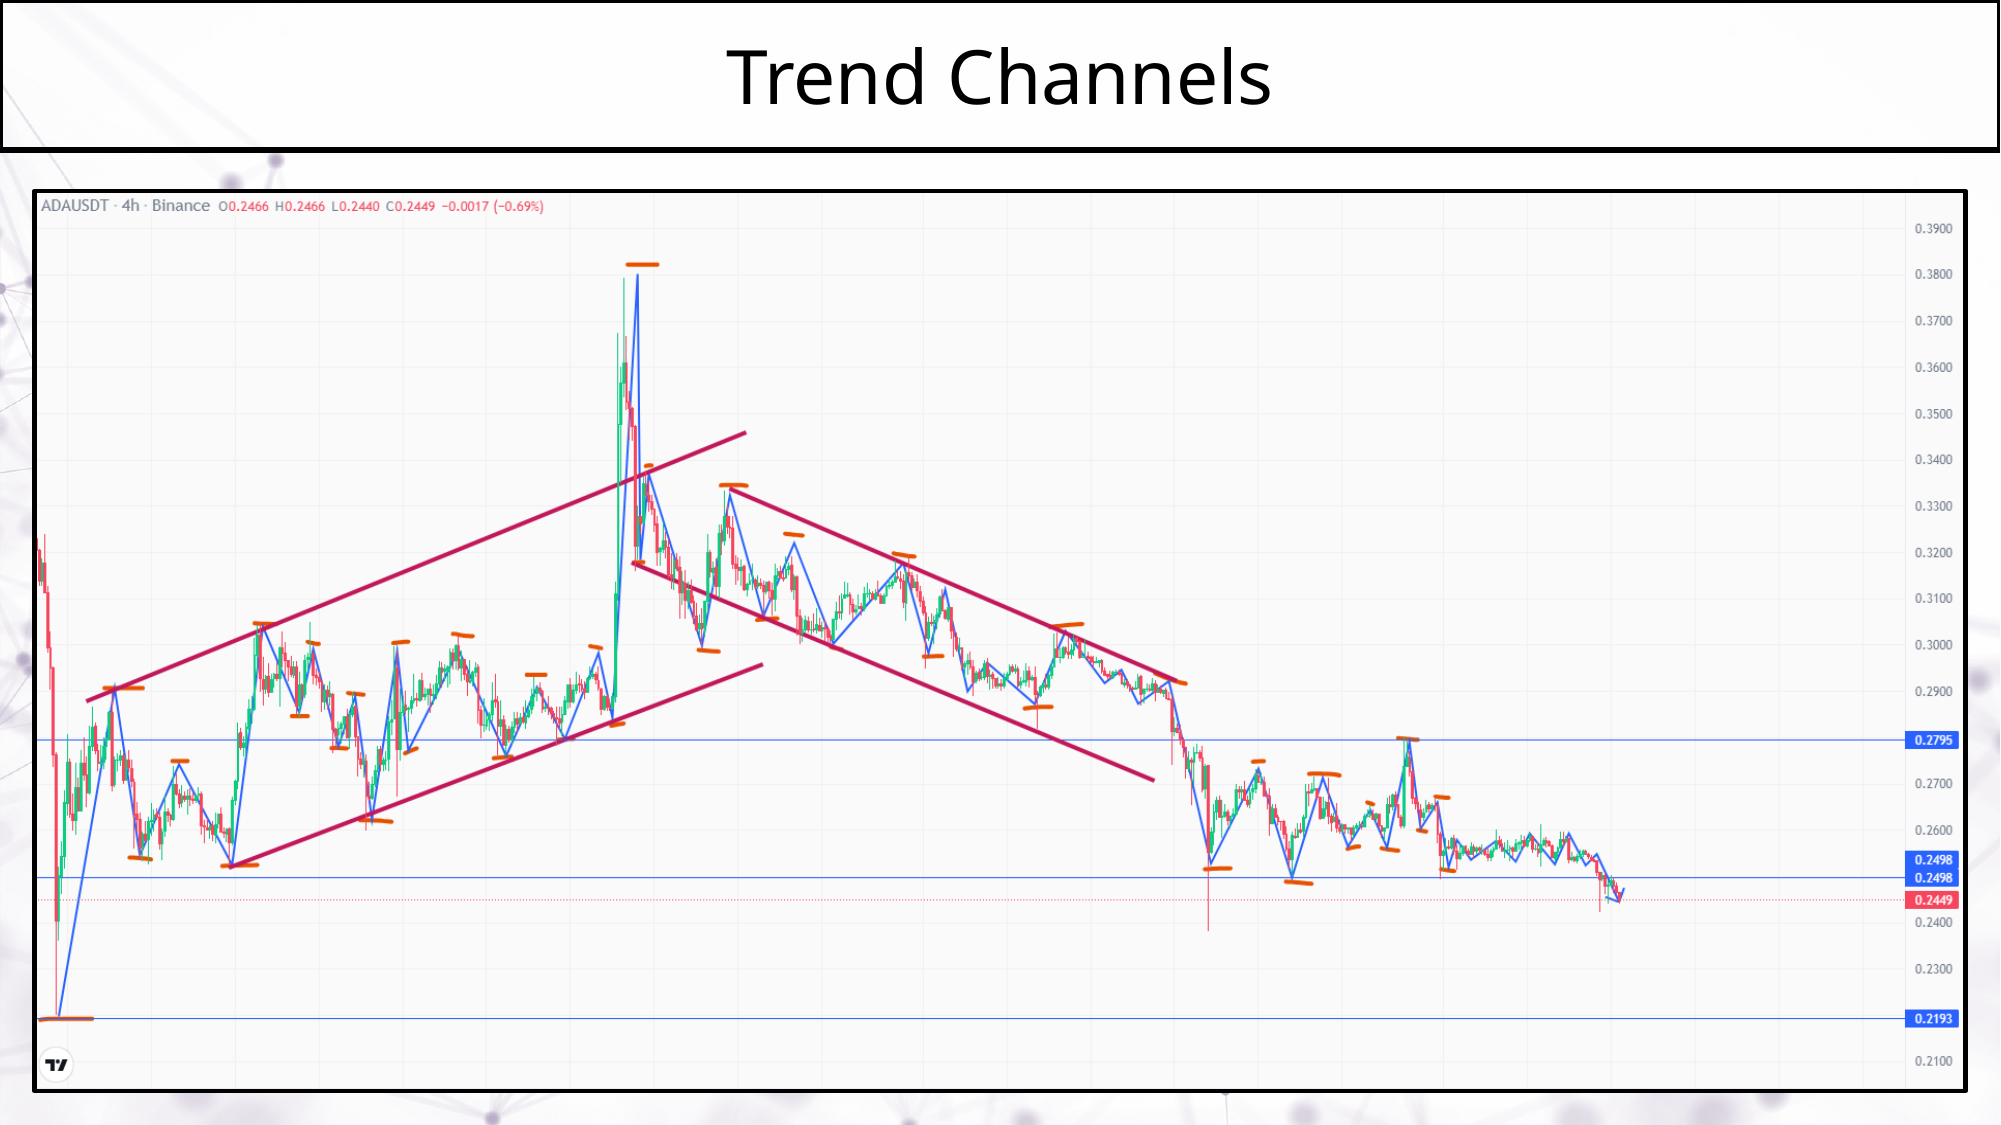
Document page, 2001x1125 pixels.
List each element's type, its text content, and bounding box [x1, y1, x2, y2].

title Trend Channels [0, 0, 2000, 150]
picture [36, 193, 1964, 1089]
